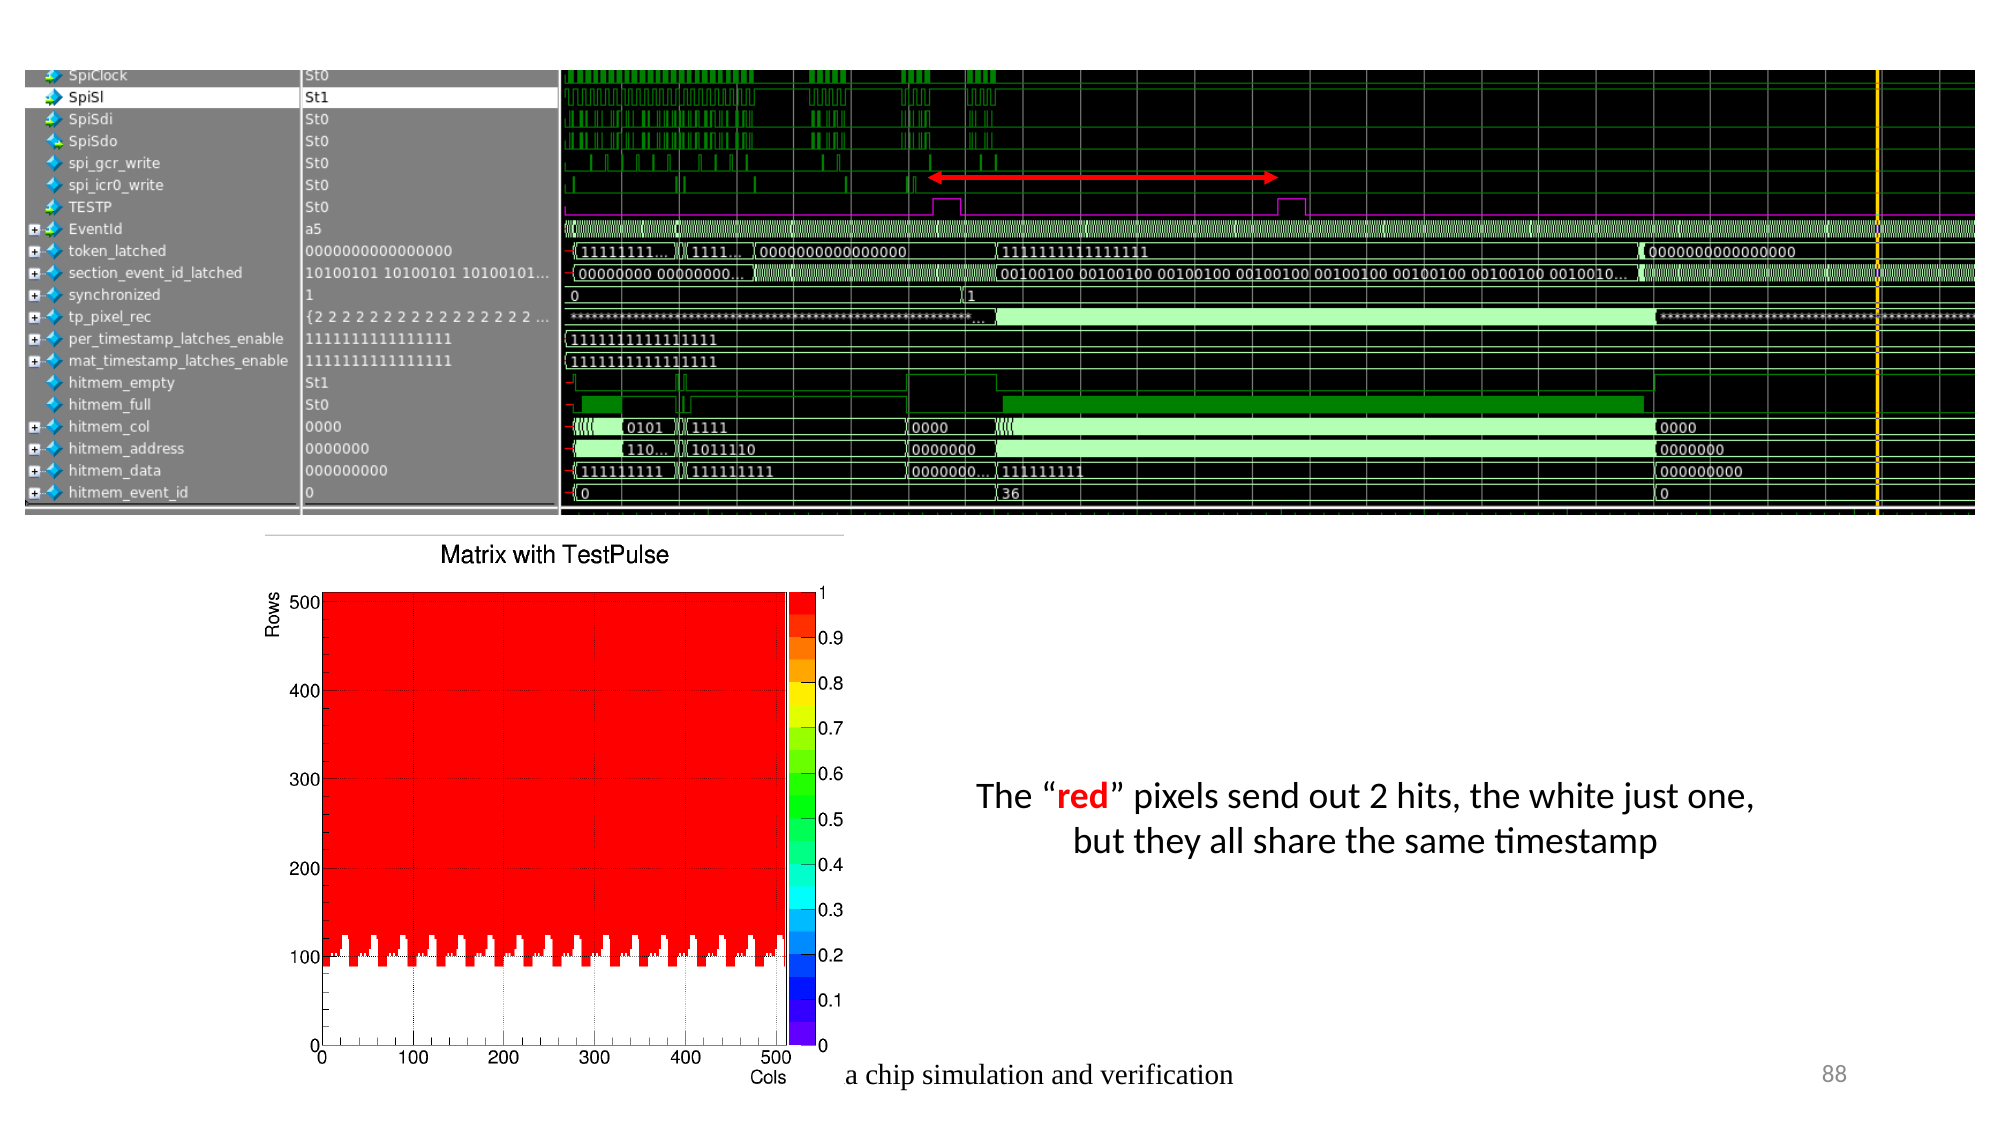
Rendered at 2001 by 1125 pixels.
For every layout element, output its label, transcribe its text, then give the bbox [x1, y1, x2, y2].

slide_number 88 [1412, 1042, 1863, 1103]
footer Arcadia chip simulation and verification [662, 1042, 1338, 1103]
text_box The “red” pixels send out 2 hits, the white just one, but they all share the same timestamp [933, 763, 1799, 868]
picture [25, 70, 1975, 515]
picture [265, 534, 844, 1098]
